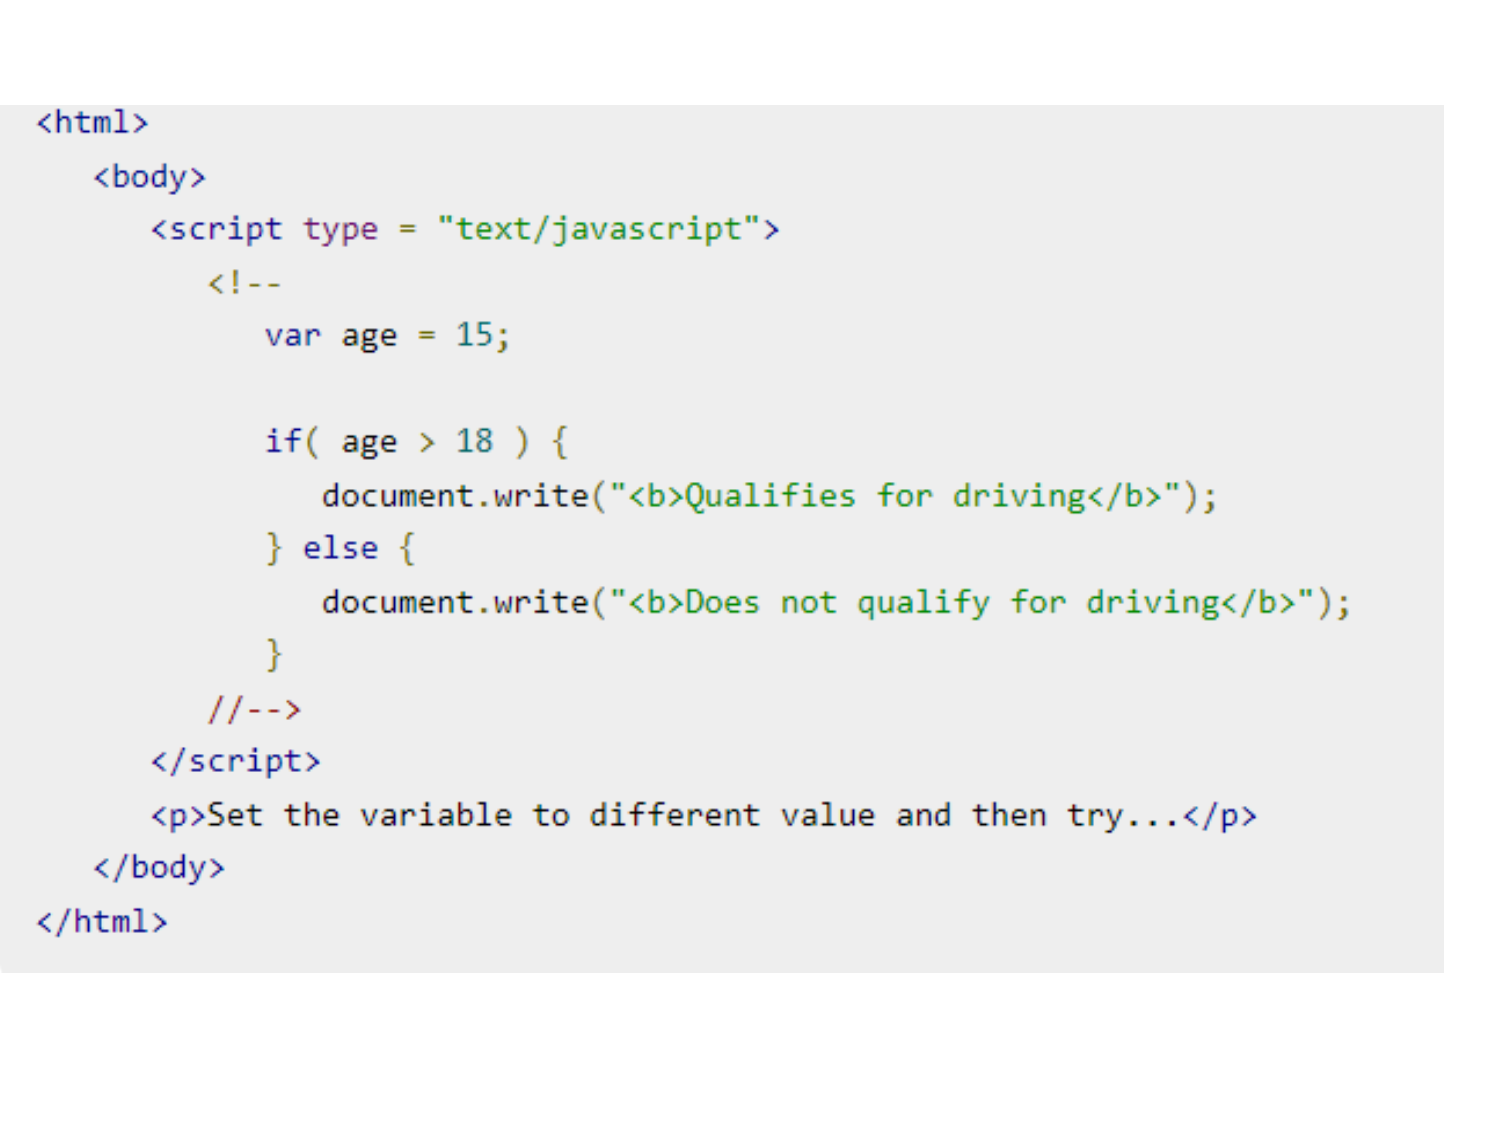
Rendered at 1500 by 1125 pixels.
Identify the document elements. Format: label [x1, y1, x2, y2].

picture [0, 105, 1445, 973]
